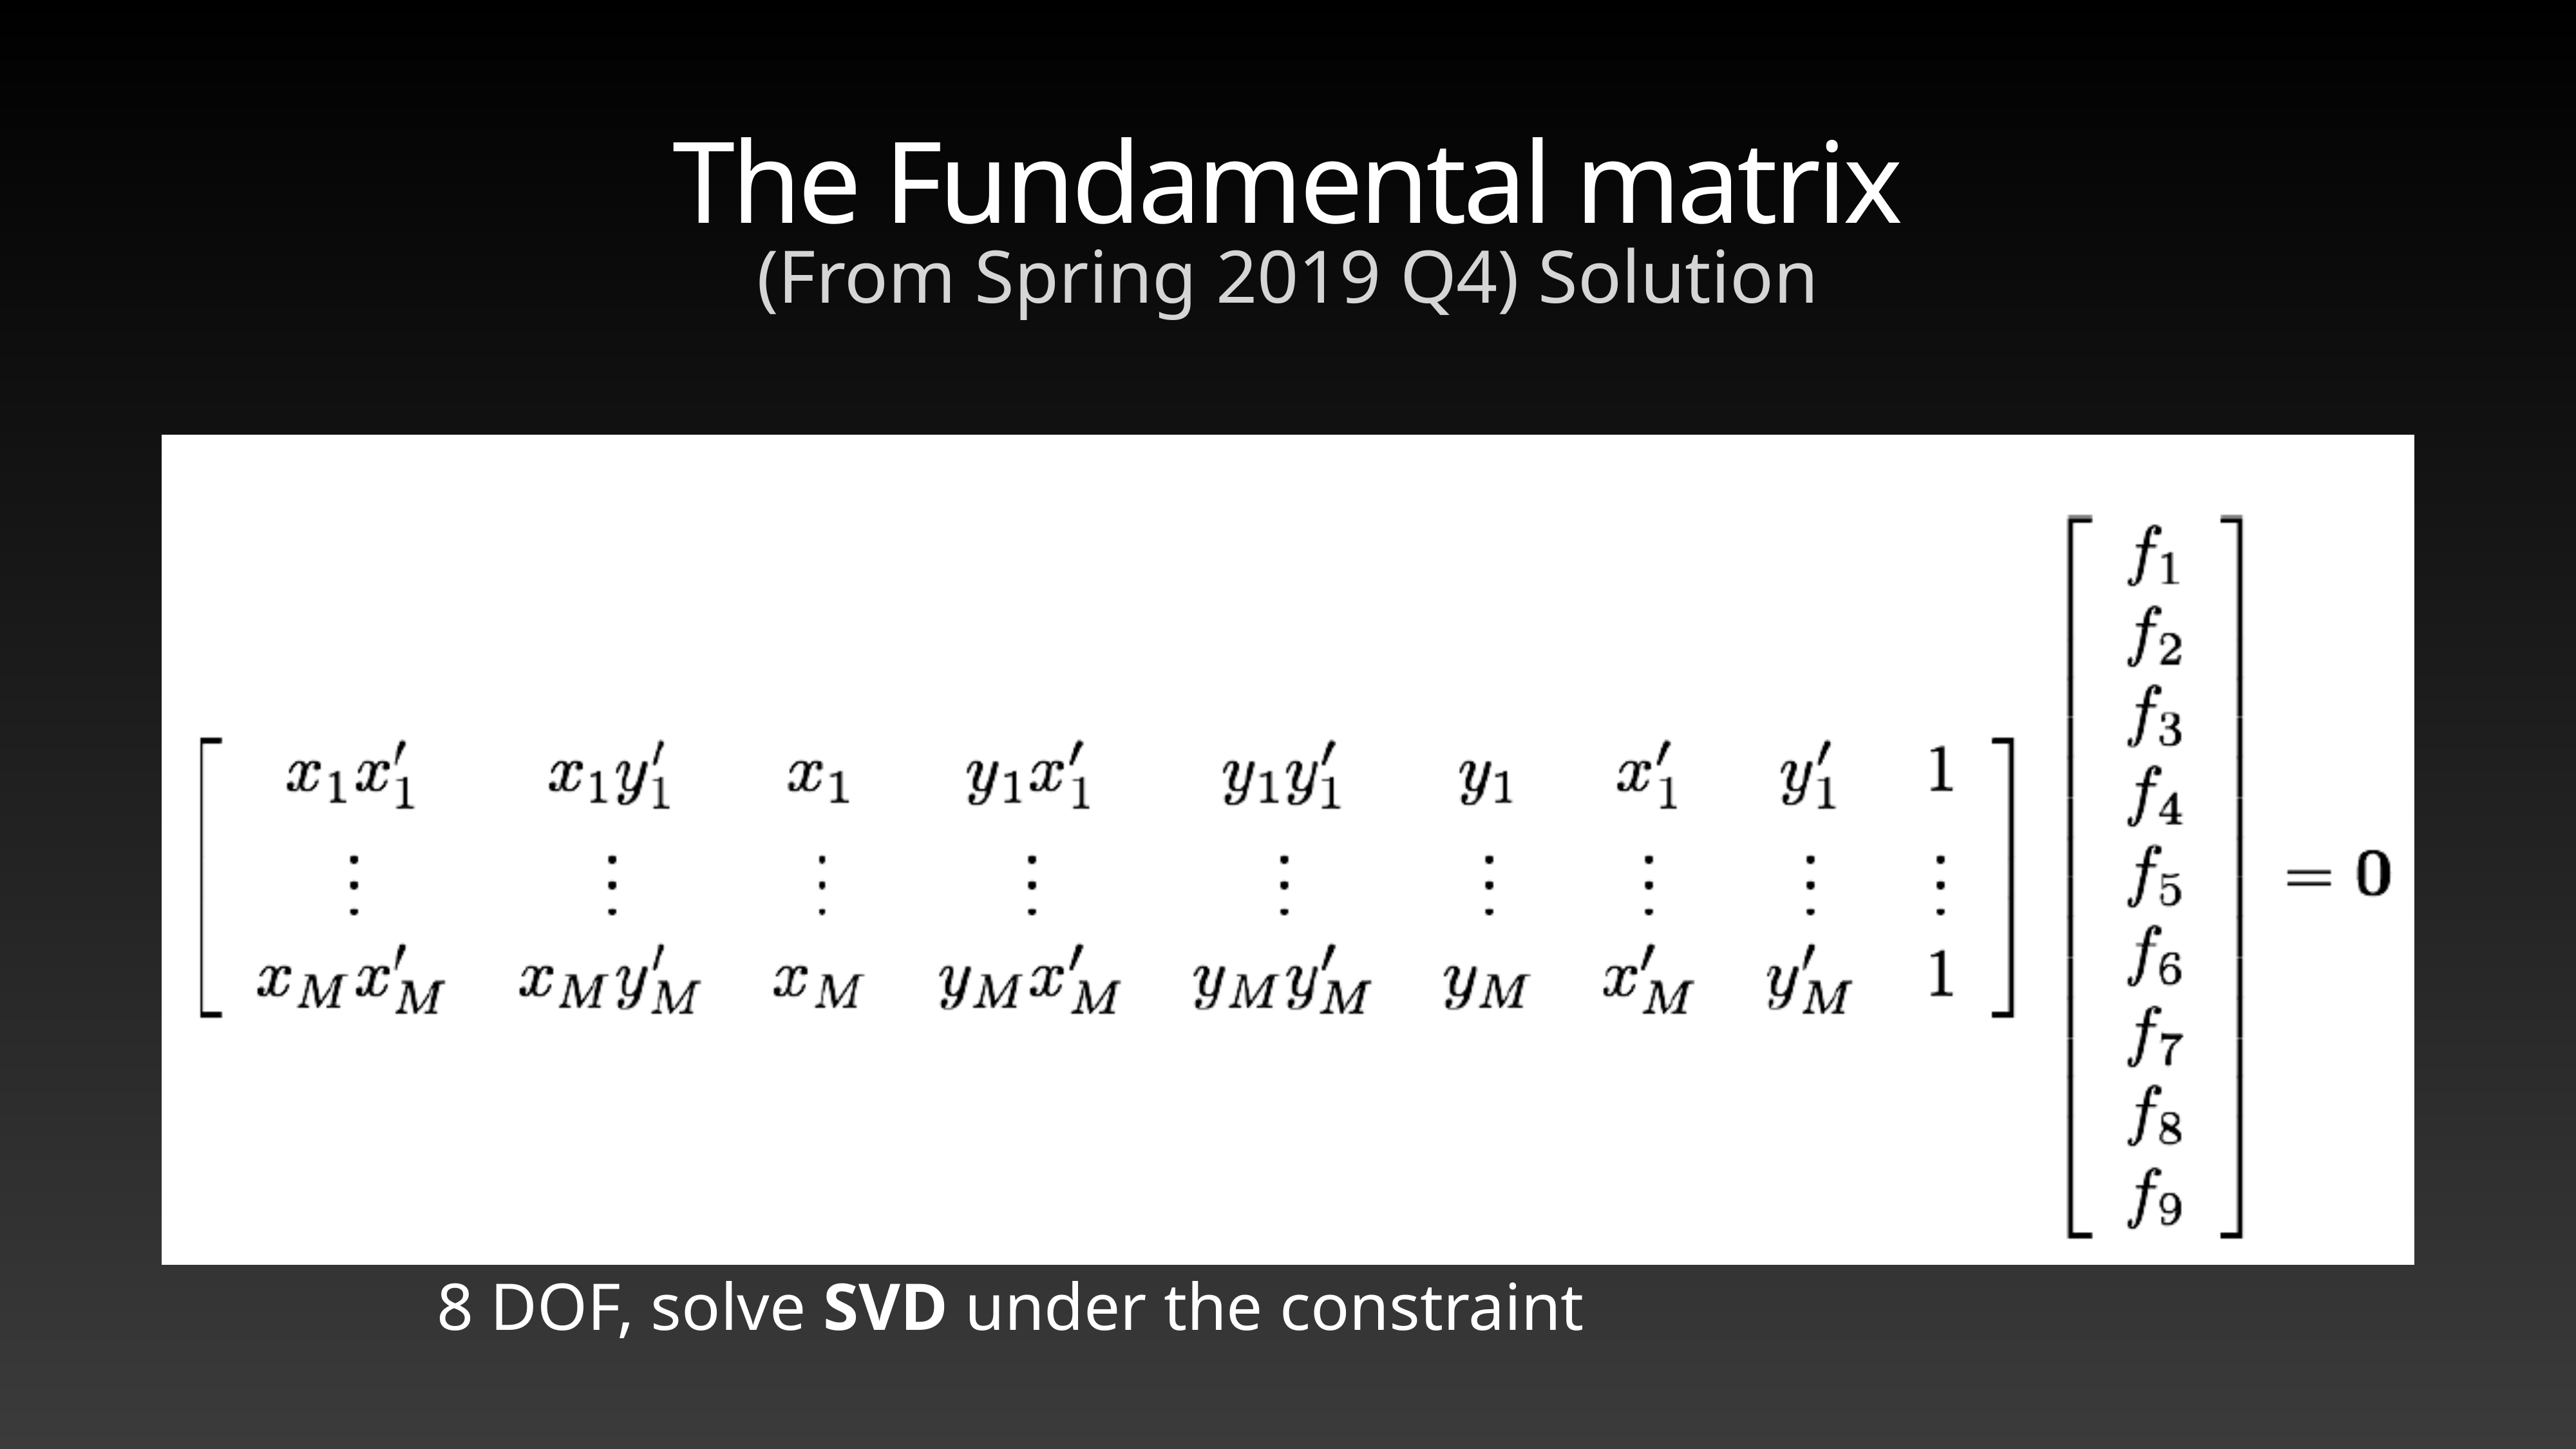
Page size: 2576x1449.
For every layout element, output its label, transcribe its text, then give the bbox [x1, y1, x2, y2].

text_box 8 DOF, solve SVD under the constraint [383, 1265, 2280, 1349]
list (From Spring 2019 Q4) Solution [133, 225, 2443, 334]
picture [162, 435, 2414, 1265]
title The Fundamental matrix [133, 85, 2443, 225]
